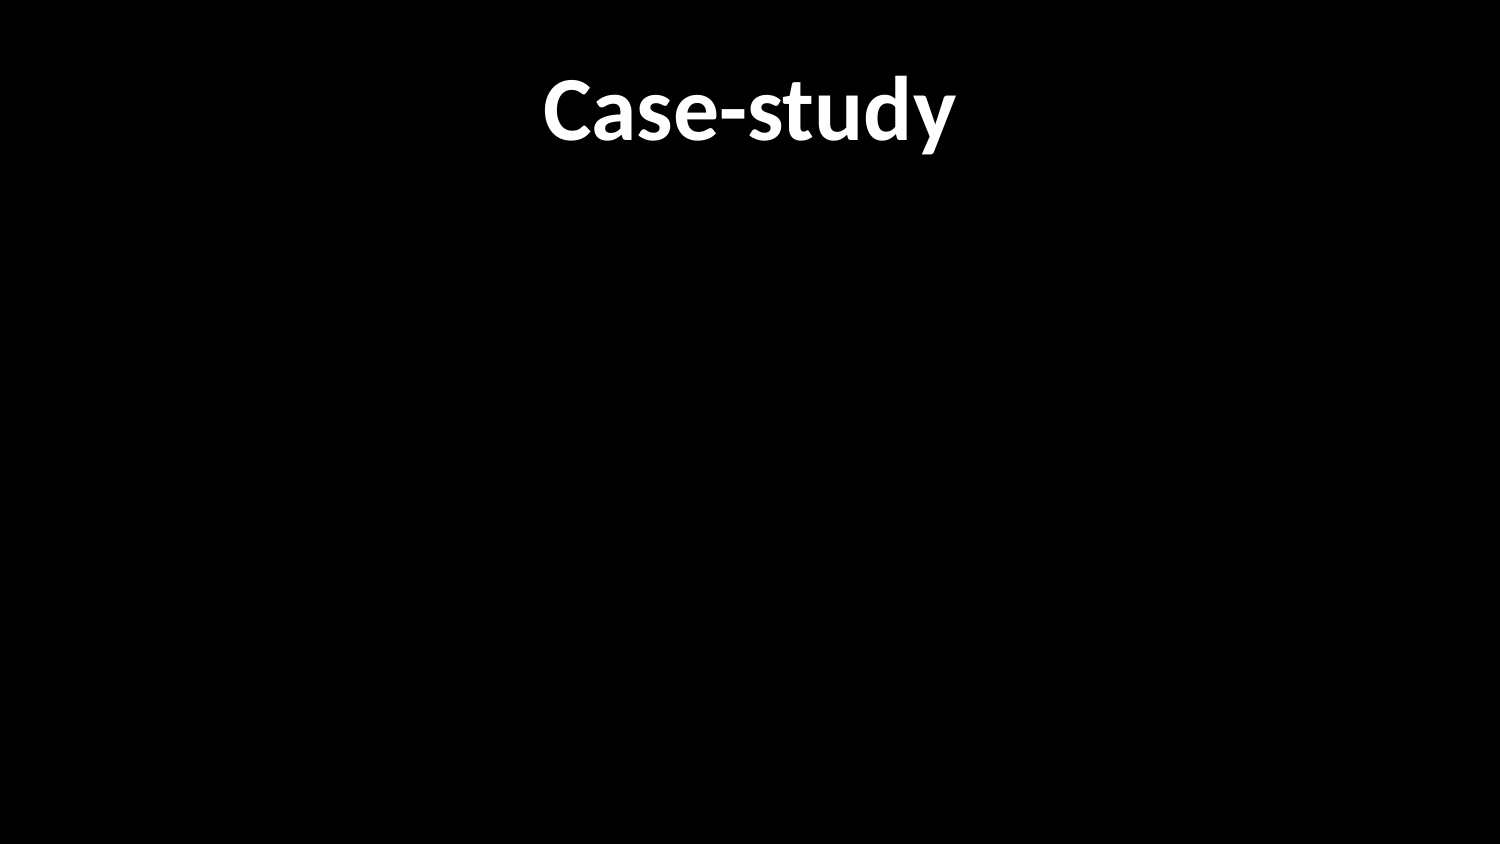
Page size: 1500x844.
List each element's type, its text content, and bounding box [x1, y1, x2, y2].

title Case-study [75, 33, 1425, 175]
